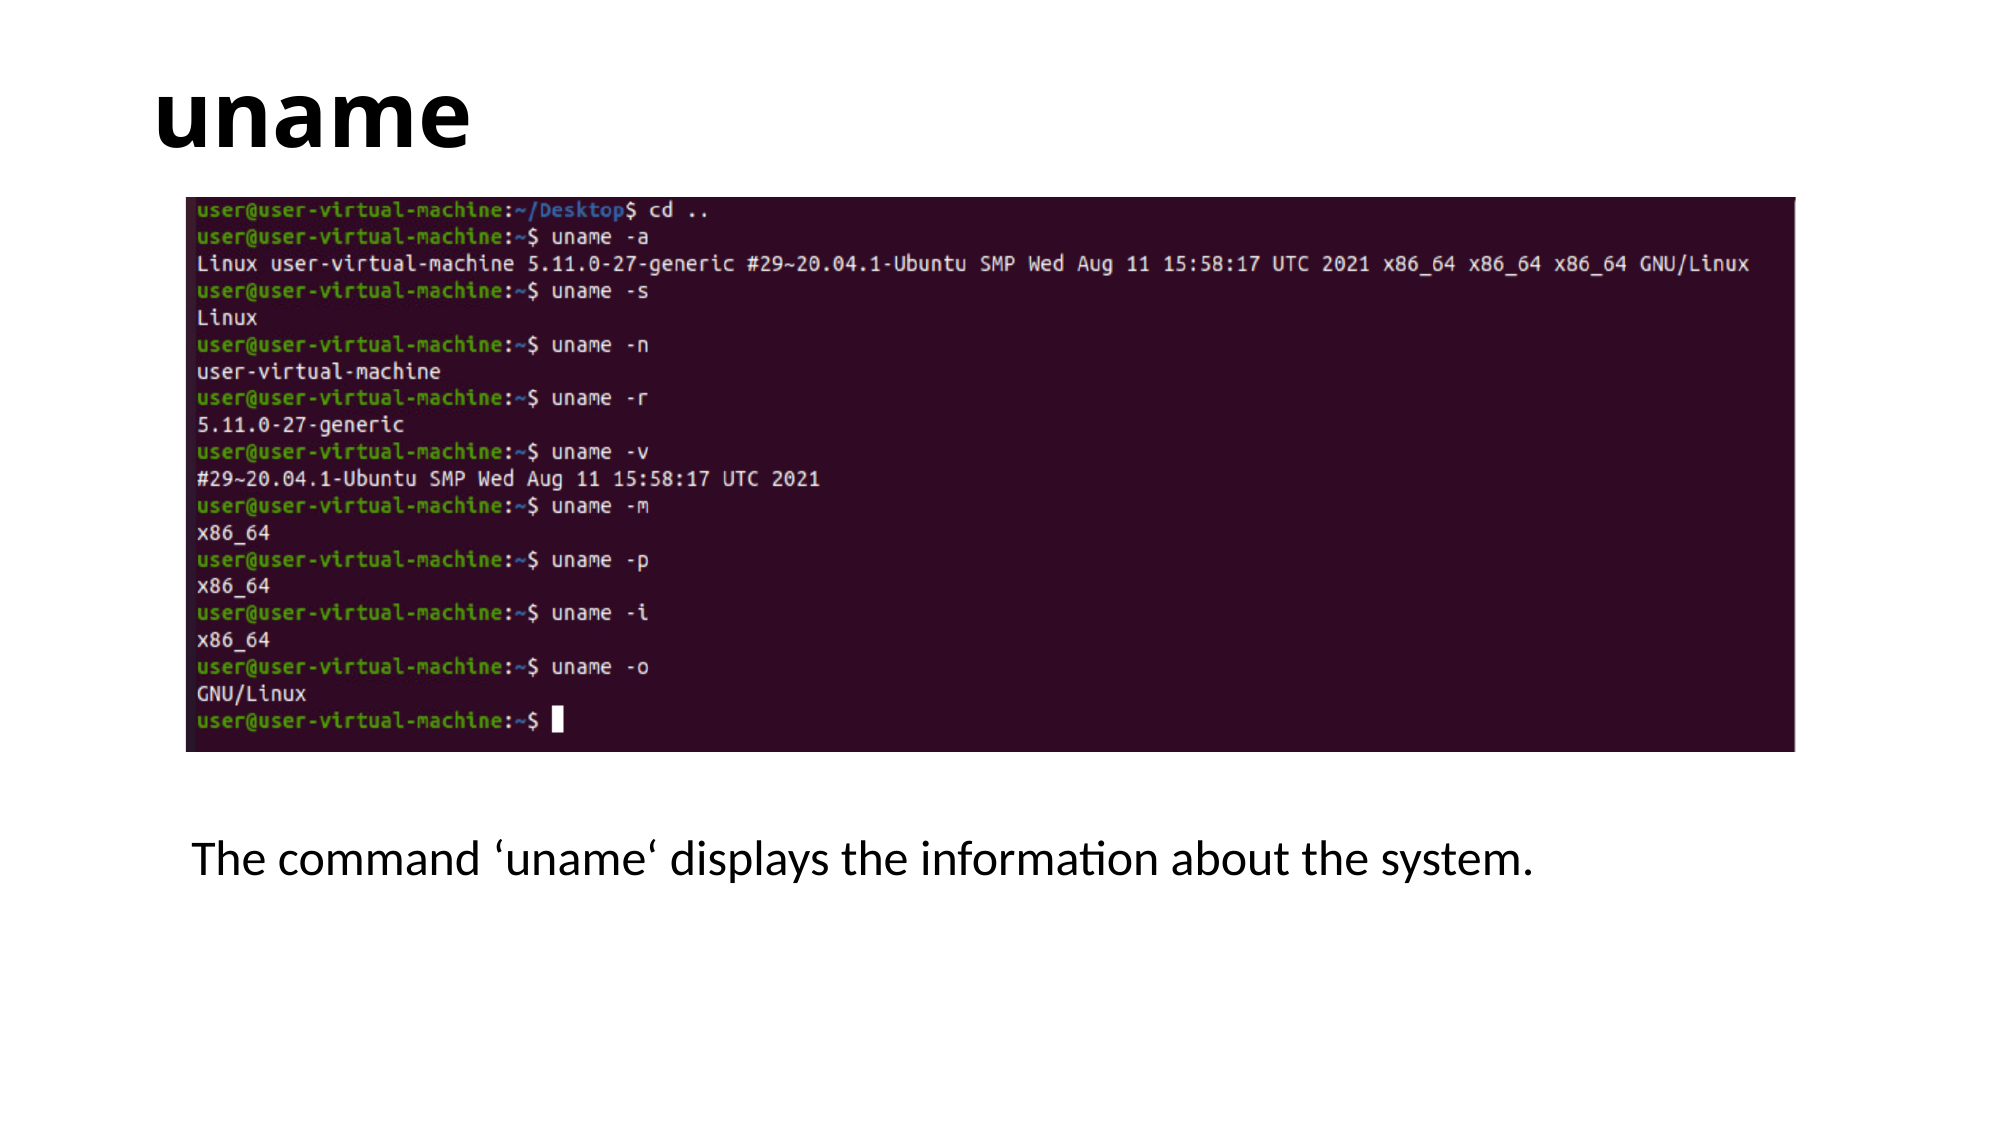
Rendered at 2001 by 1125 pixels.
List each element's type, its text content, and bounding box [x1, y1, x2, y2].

text_box uname [137, 59, 1863, 175]
picture [185, 196, 1796, 753]
text_box The command ‘uname‘ displays the information about the system. [176, 818, 1695, 894]
